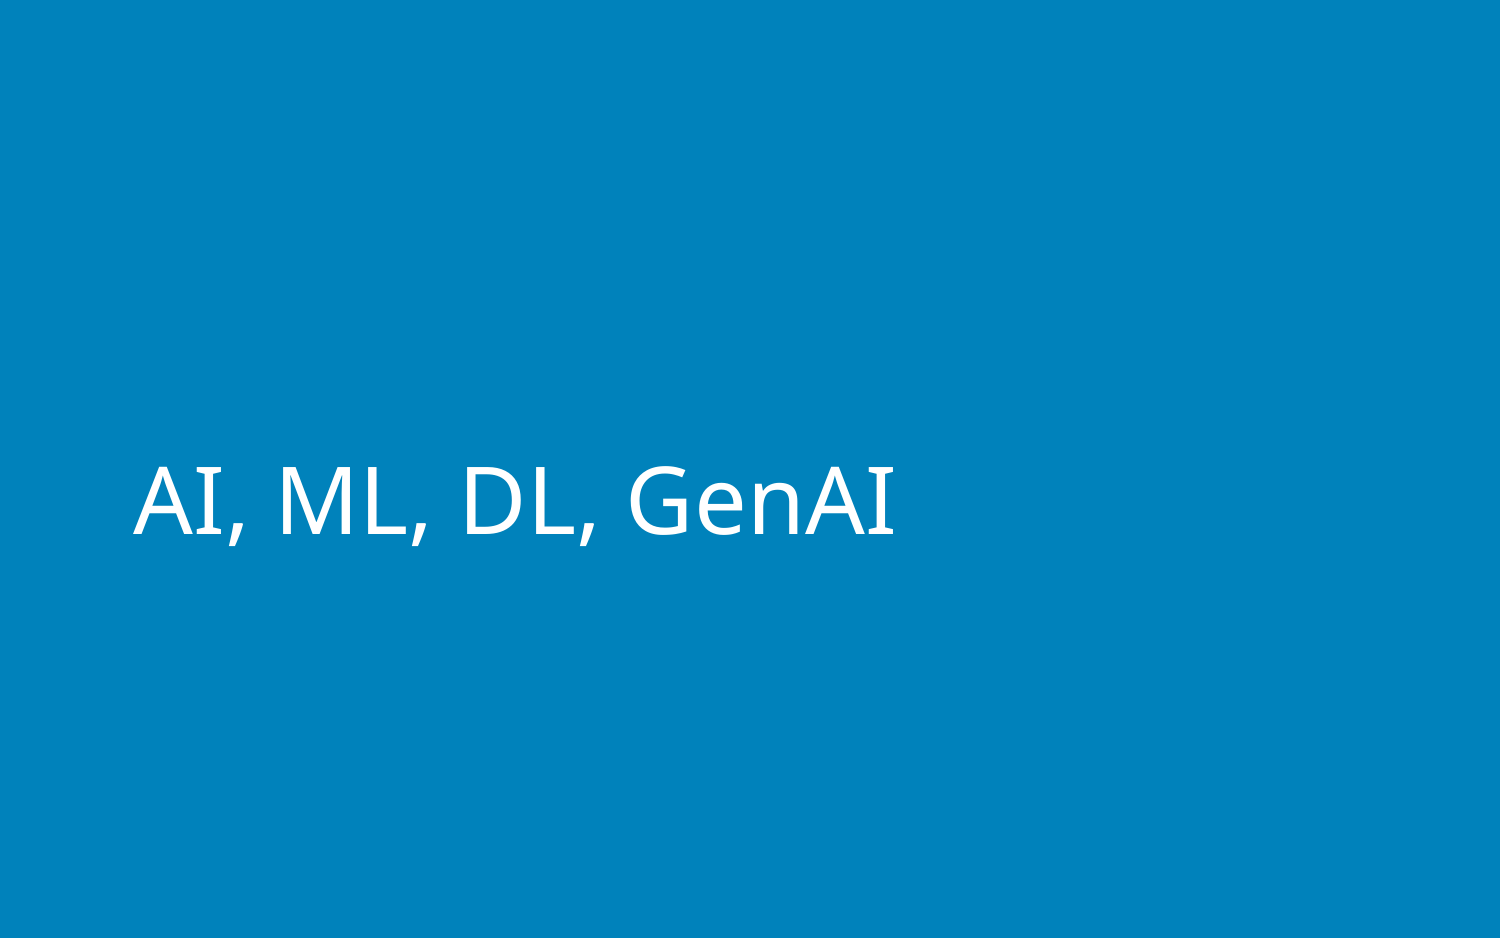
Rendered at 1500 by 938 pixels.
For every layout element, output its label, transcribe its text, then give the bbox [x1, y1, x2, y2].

title AI, ML, DL, GenAI [118, 376, 1394, 563]
